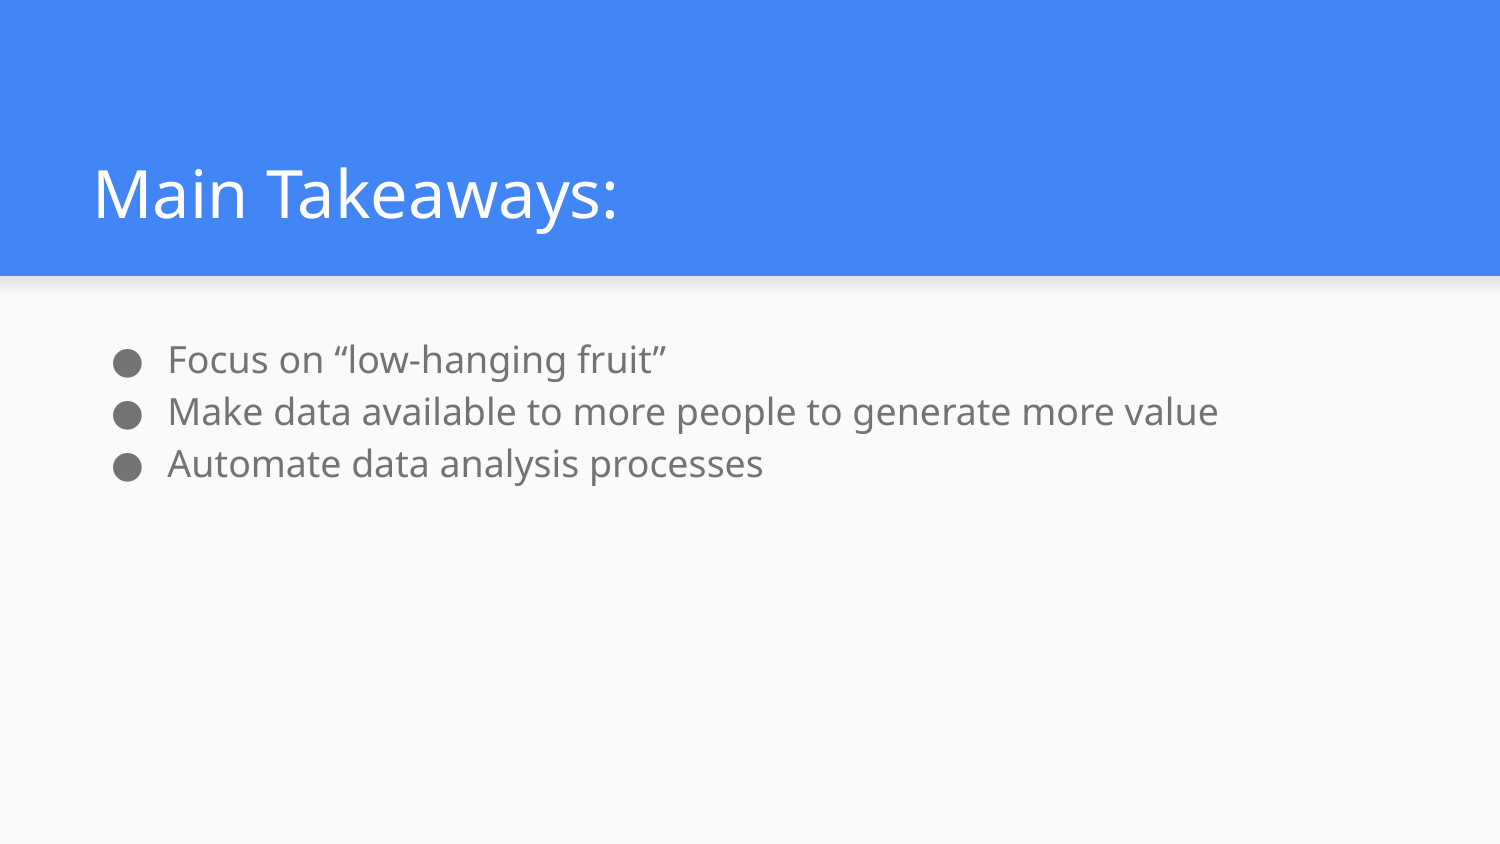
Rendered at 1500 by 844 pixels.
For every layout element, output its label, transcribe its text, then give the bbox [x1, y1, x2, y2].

title Main Takeaways: [77, 121, 1427, 248]
list Focus on “low-hanging fruit” Make data available to more people to generate more value Automate data analysis processes [77, 314, 1427, 760]
